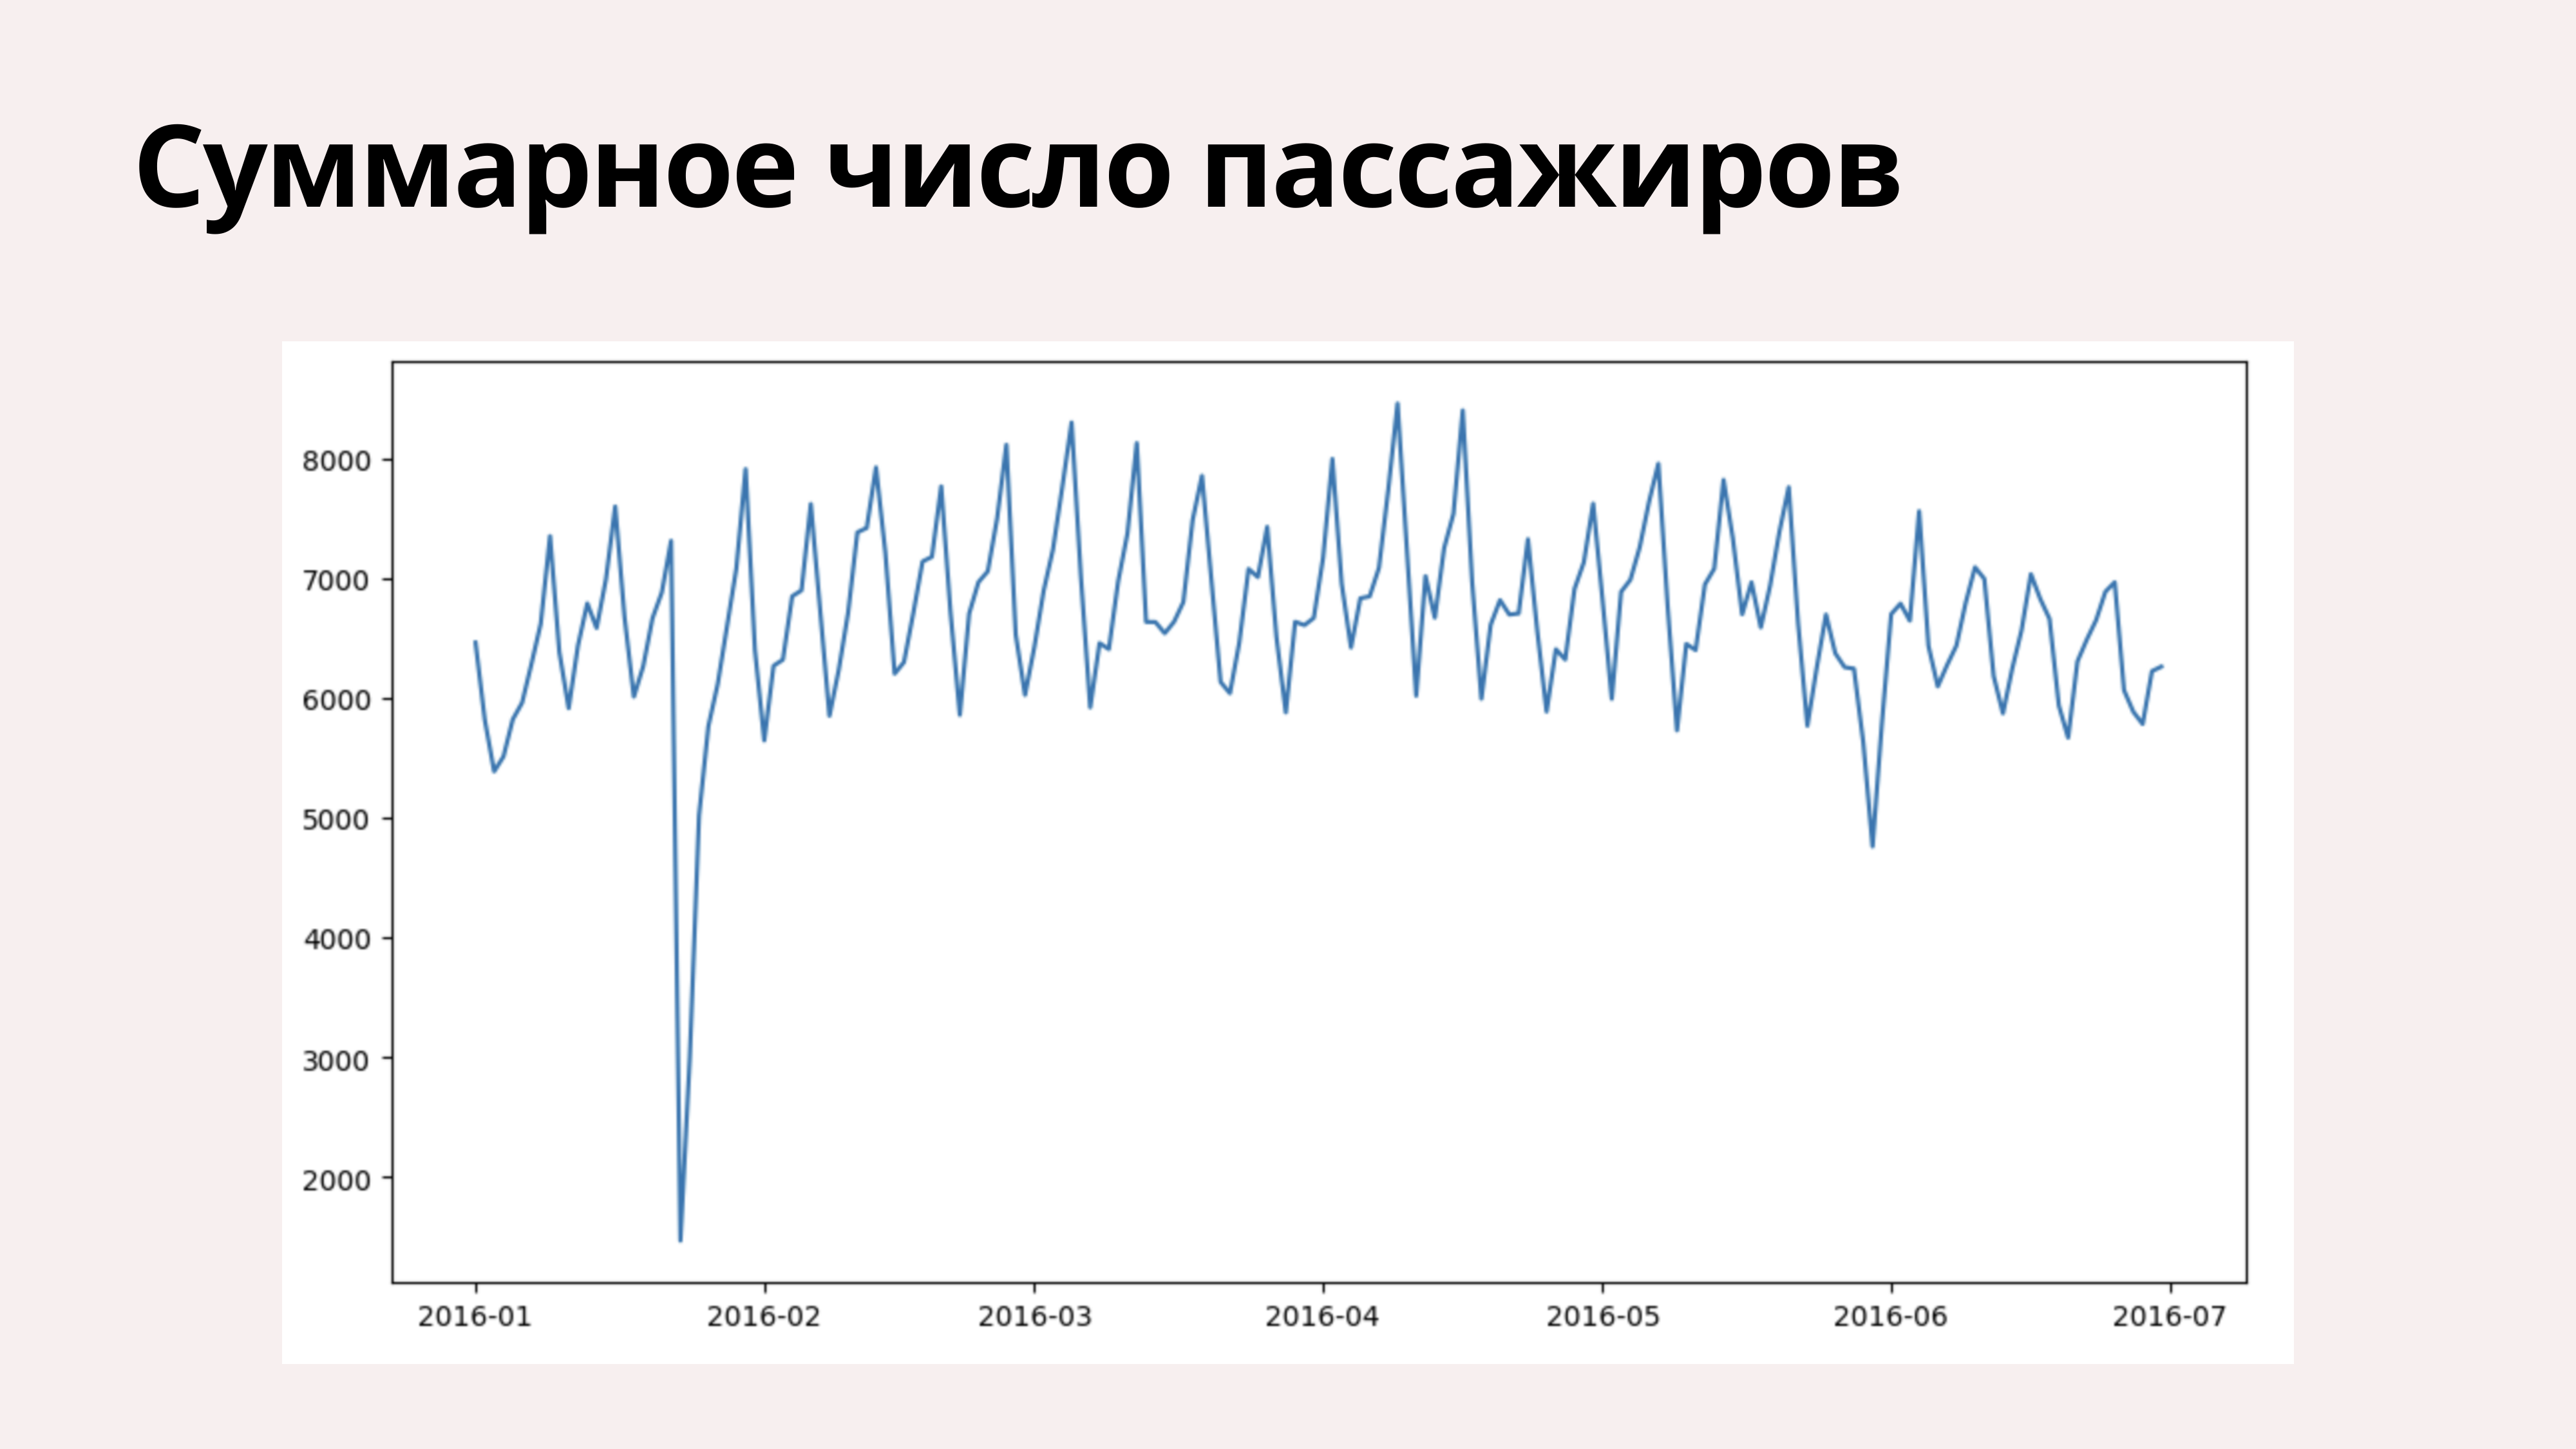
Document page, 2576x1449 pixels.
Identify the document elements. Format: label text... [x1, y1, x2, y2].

picture [282, 341, 2294, 1365]
title Суммарное число пассажиров [127, 113, 2449, 266]
